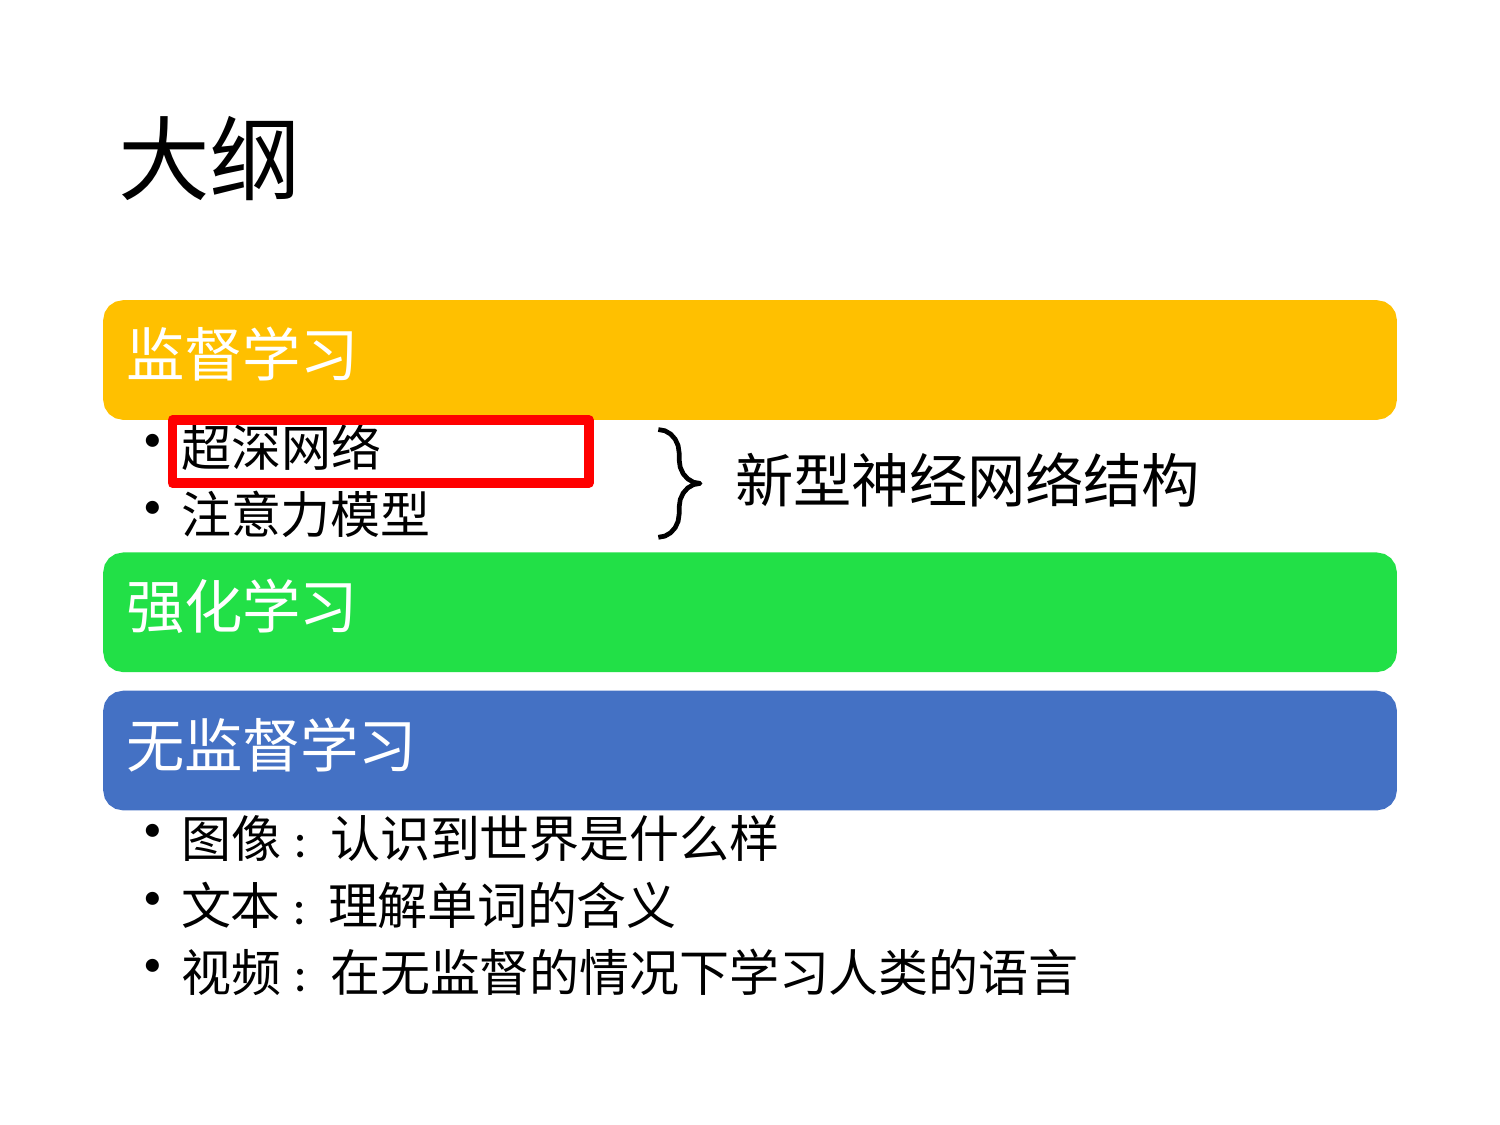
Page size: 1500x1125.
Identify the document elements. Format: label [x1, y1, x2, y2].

text_box [733, 442, 1286, 515]
text_box [103, 300, 1397, 1002]
title [116, 100, 392, 291]
